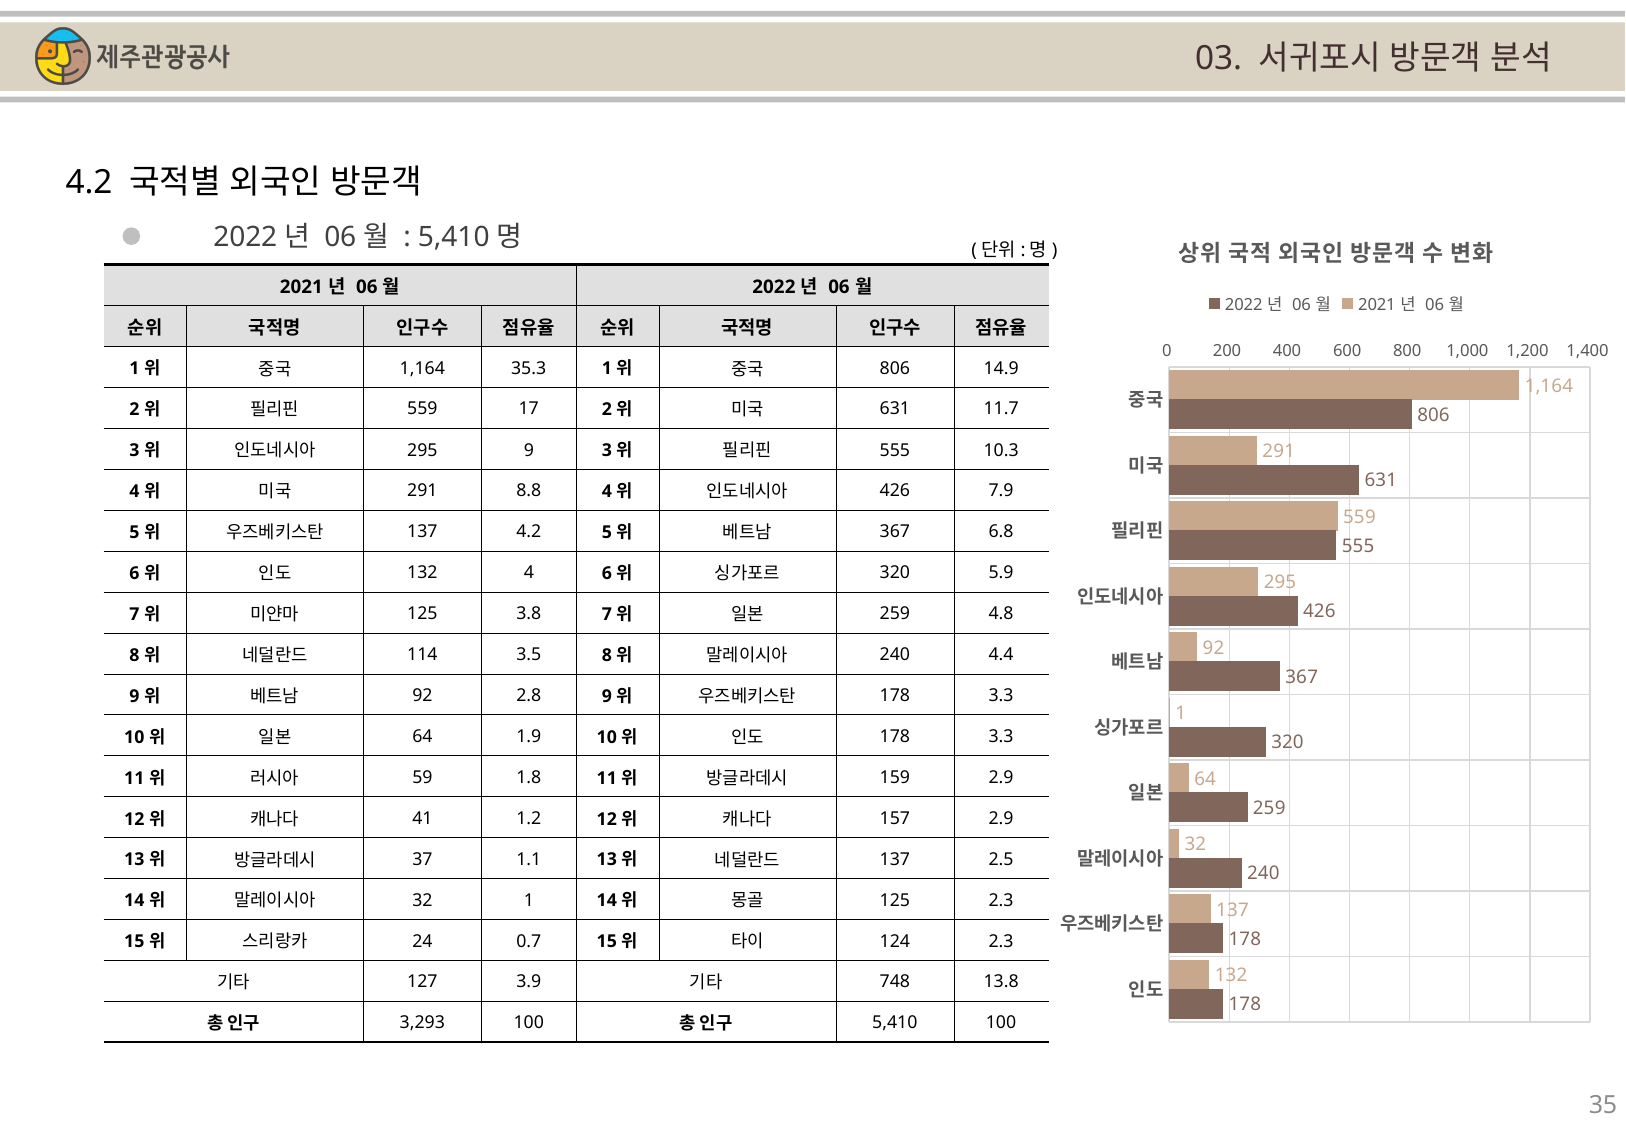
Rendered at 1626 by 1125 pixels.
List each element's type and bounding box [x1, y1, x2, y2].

table_cell [955, 961, 1048, 1001]
table_cell [577, 756, 659, 796]
table_cell [104, 1002, 363, 1041]
table_cell [482, 879, 576, 919]
table_cell [577, 675, 659, 714]
table_cell [364, 552, 481, 592]
table_cell [577, 593, 659, 633]
table_cell [660, 552, 836, 592]
table_cell [364, 388, 481, 428]
table_cell [955, 306, 1048, 346]
table_cell [955, 388, 1048, 428]
table_cell [955, 879, 1048, 919]
table_header [104, 266, 576, 305]
table_cell [104, 634, 186, 674]
table_cell [482, 756, 576, 796]
table_cell [187, 552, 363, 592]
table_cell [187, 388, 363, 428]
table_cell [482, 388, 576, 428]
table_cell [660, 470, 836, 510]
table_cell [955, 347, 1048, 387]
table_cell [660, 715, 836, 755]
table_cell [104, 797, 186, 837]
table_cell [837, 920, 954, 960]
table_cell [955, 593, 1048, 633]
table_cell [482, 306, 576, 346]
table_cell [955, 920, 1048, 960]
table_cell [364, 797, 481, 837]
table_cell [837, 429, 954, 469]
table_cell [104, 306, 186, 346]
table_cell [482, 961, 576, 1001]
table_cell [364, 429, 481, 469]
table_cell [104, 920, 186, 960]
table_cell [364, 634, 481, 674]
chart [1048, 203, 1625, 1039]
table_cell [837, 306, 954, 346]
table_cell [187, 511, 363, 551]
table_cell [187, 675, 363, 714]
text_box [121, 226, 141, 246]
table_cell [577, 306, 659, 346]
table_cell [187, 634, 363, 674]
table_cell [955, 675, 1048, 714]
table_cell [660, 347, 836, 387]
table_cell [104, 511, 186, 551]
table_cell [364, 756, 481, 796]
table_cell [482, 797, 576, 837]
table_cell [837, 879, 954, 919]
table_cell [955, 511, 1048, 551]
table_cell [187, 838, 363, 878]
table_cell [187, 715, 363, 755]
table_cell [104, 715, 186, 755]
table_cell [482, 634, 576, 674]
table_cell [837, 1002, 954, 1041]
table_cell [837, 470, 954, 510]
table_cell [187, 306, 363, 346]
table_cell [577, 552, 659, 592]
text_box [956, 229, 1048, 263]
table_cell [837, 347, 954, 387]
table_cell [955, 838, 1048, 878]
table_cell [660, 306, 836, 346]
table_cell [104, 347, 186, 387]
table_cell [104, 429, 186, 469]
table_cell [660, 920, 836, 960]
table_cell [364, 593, 481, 633]
table_cell [577, 470, 659, 510]
table_cell [577, 715, 659, 755]
table_cell [577, 1002, 836, 1041]
table_cell [660, 675, 836, 714]
table_cell [482, 470, 576, 510]
table_cell [577, 429, 659, 469]
table_cell [187, 470, 363, 510]
table_cell [837, 552, 954, 592]
slide_number [1251, 1063, 1618, 1123]
table_cell [482, 511, 576, 551]
table_cell [660, 879, 836, 919]
table_cell [837, 797, 954, 837]
table_cell [955, 715, 1048, 755]
table_cell [660, 756, 836, 796]
table_cell [577, 797, 659, 837]
table_cell [660, 511, 836, 551]
table_cell [577, 838, 659, 878]
table_cell [364, 347, 481, 387]
table_cell [187, 797, 363, 837]
table_cell [364, 511, 481, 551]
table_cell [837, 675, 954, 714]
text_box [198, 210, 538, 260]
table_cell [364, 675, 481, 714]
table_cell [837, 838, 954, 878]
table_cell [364, 306, 481, 346]
picture [31, 26, 232, 87]
table_cell [482, 920, 576, 960]
table_cell [364, 1002, 481, 1041]
table_cell [187, 429, 363, 469]
table_cell [364, 920, 481, 960]
table_cell [660, 388, 836, 428]
table_cell [187, 347, 363, 387]
table_cell [837, 715, 954, 755]
table_cell [364, 715, 481, 755]
table_cell [482, 593, 576, 633]
table_cell [955, 756, 1048, 796]
table_cell [955, 634, 1048, 674]
table_cell [482, 838, 576, 878]
table_cell [837, 634, 954, 674]
table_cell [104, 879, 186, 919]
table_cell [104, 961, 363, 1001]
table_cell [482, 552, 576, 592]
table_cell [364, 961, 481, 1001]
table_cell [955, 1002, 1049, 1041]
table_cell [577, 511, 659, 551]
table_cell [104, 470, 186, 510]
table_cell [187, 756, 363, 796]
table_cell [577, 347, 659, 387]
table_cell [364, 838, 481, 878]
table_cell [364, 879, 481, 919]
table_cell [482, 675, 576, 714]
table_cell [660, 634, 836, 674]
table_cell [104, 756, 186, 796]
table_cell [482, 429, 576, 469]
table_cell [955, 552, 1048, 592]
text_box [50, 152, 1144, 208]
table_cell [104, 388, 186, 428]
table_cell [837, 511, 954, 551]
table_cell [837, 593, 954, 633]
table_cell [577, 920, 659, 960]
table_cell [837, 961, 954, 1001]
table_cell [577, 879, 659, 919]
table_header [577, 266, 1048, 305]
table_cell [837, 756, 954, 796]
table_cell [577, 388, 659, 428]
table_cell [104, 552, 186, 592]
table_cell [577, 634, 659, 674]
table_cell [482, 1002, 576, 1041]
table_cell [187, 920, 363, 960]
table_cell [955, 429, 1048, 469]
table_cell [104, 593, 186, 633]
table_cell [955, 797, 1048, 837]
table_cell [837, 388, 954, 428]
table_cell [364, 470, 481, 510]
table_cell [482, 347, 576, 387]
text_box [1042, 28, 1595, 84]
table_cell [104, 838, 186, 878]
table_cell [660, 797, 836, 837]
table_cell [104, 675, 186, 714]
table_cell [187, 593, 363, 633]
table_cell [660, 838, 836, 878]
table_cell [660, 593, 836, 633]
table_cell [577, 961, 836, 1001]
table_cell [187, 879, 363, 919]
table_cell [660, 429, 836, 469]
table_cell [955, 470, 1048, 510]
table_cell [482, 715, 576, 755]
